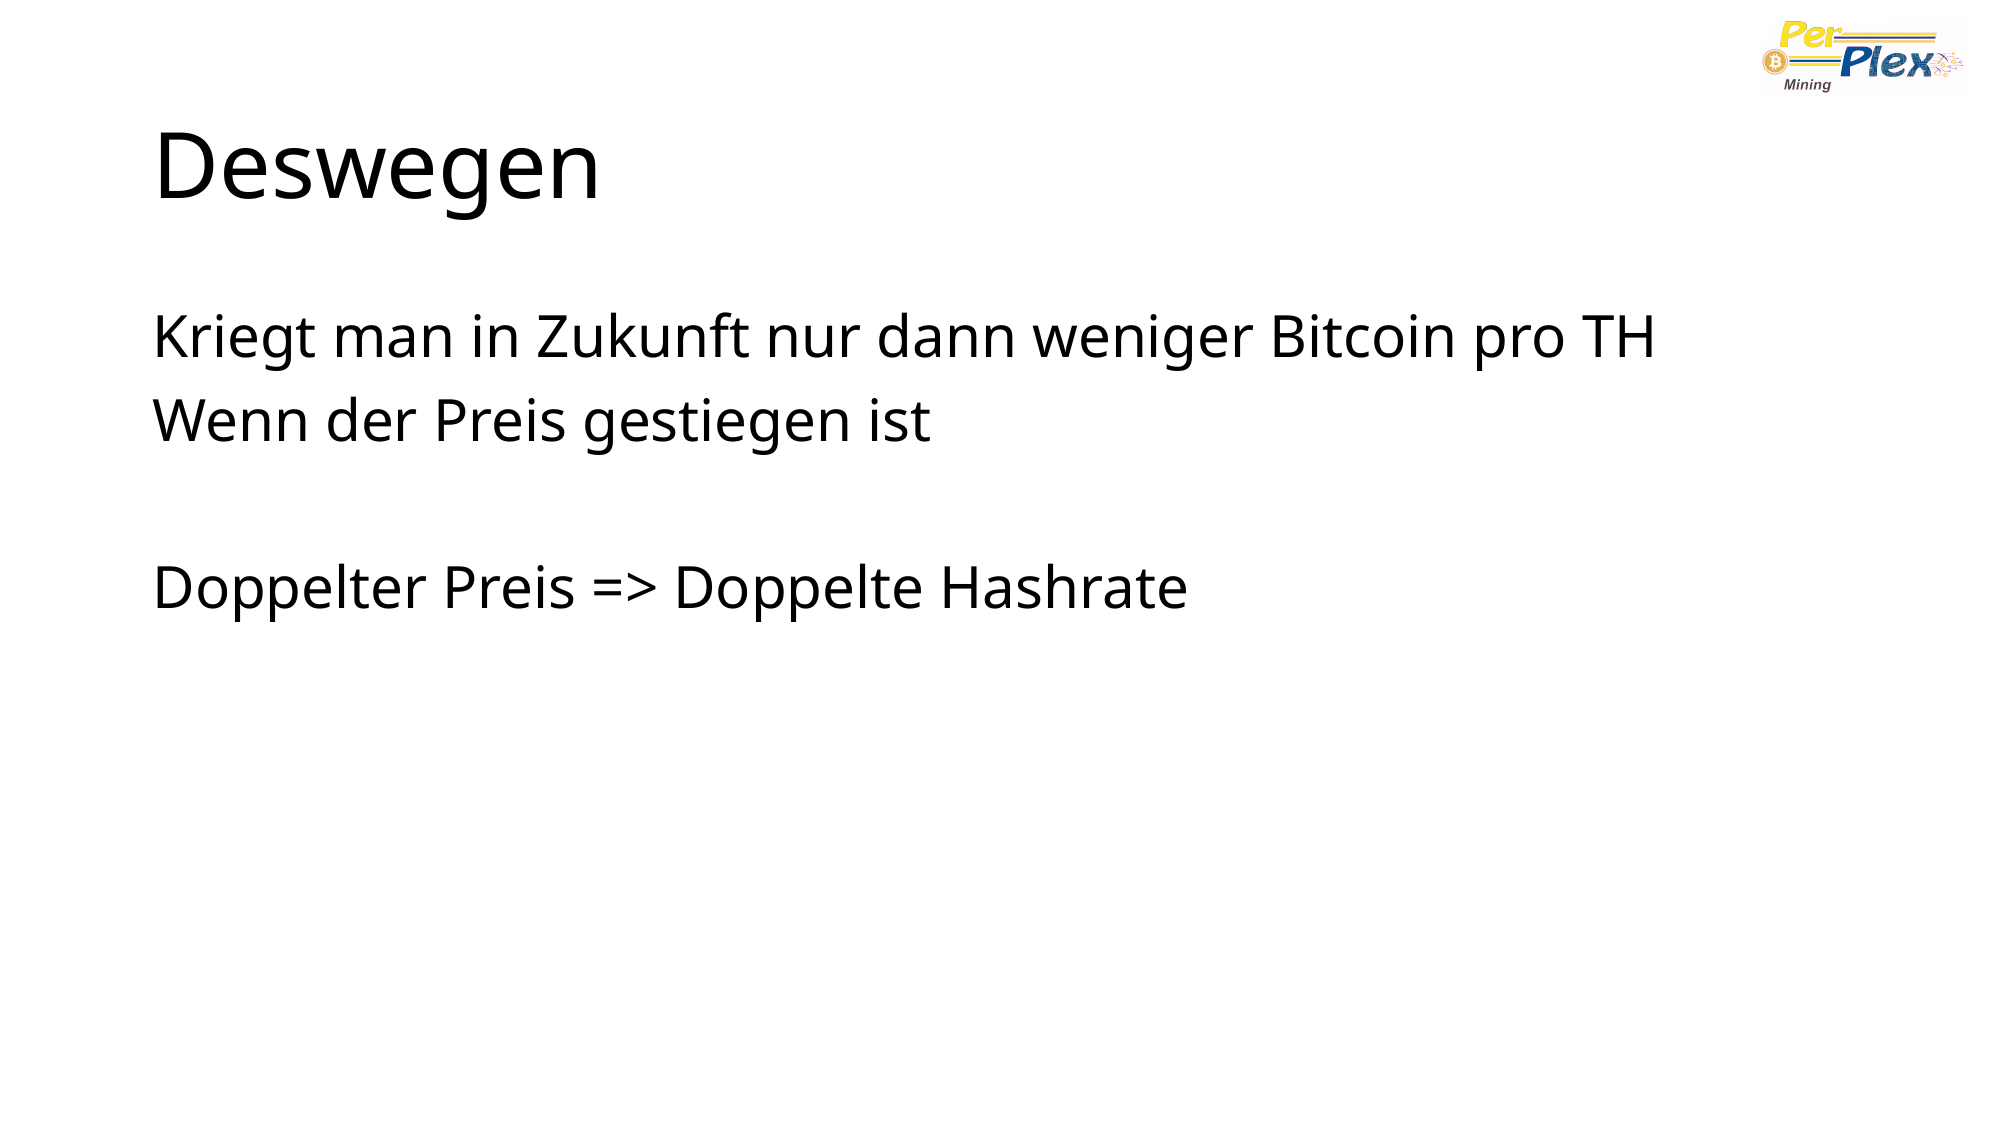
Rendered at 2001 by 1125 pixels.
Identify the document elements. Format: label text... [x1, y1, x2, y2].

picture [1758, 17, 1967, 96]
title Deswegen [137, 59, 1863, 278]
list Kriegt man in Zukunft nur dann weniger Bitcoin pro TH Wenn der Preis gestiegen ist Doppelter Preis => Doppelte Hashrate [137, 299, 1863, 1014]
